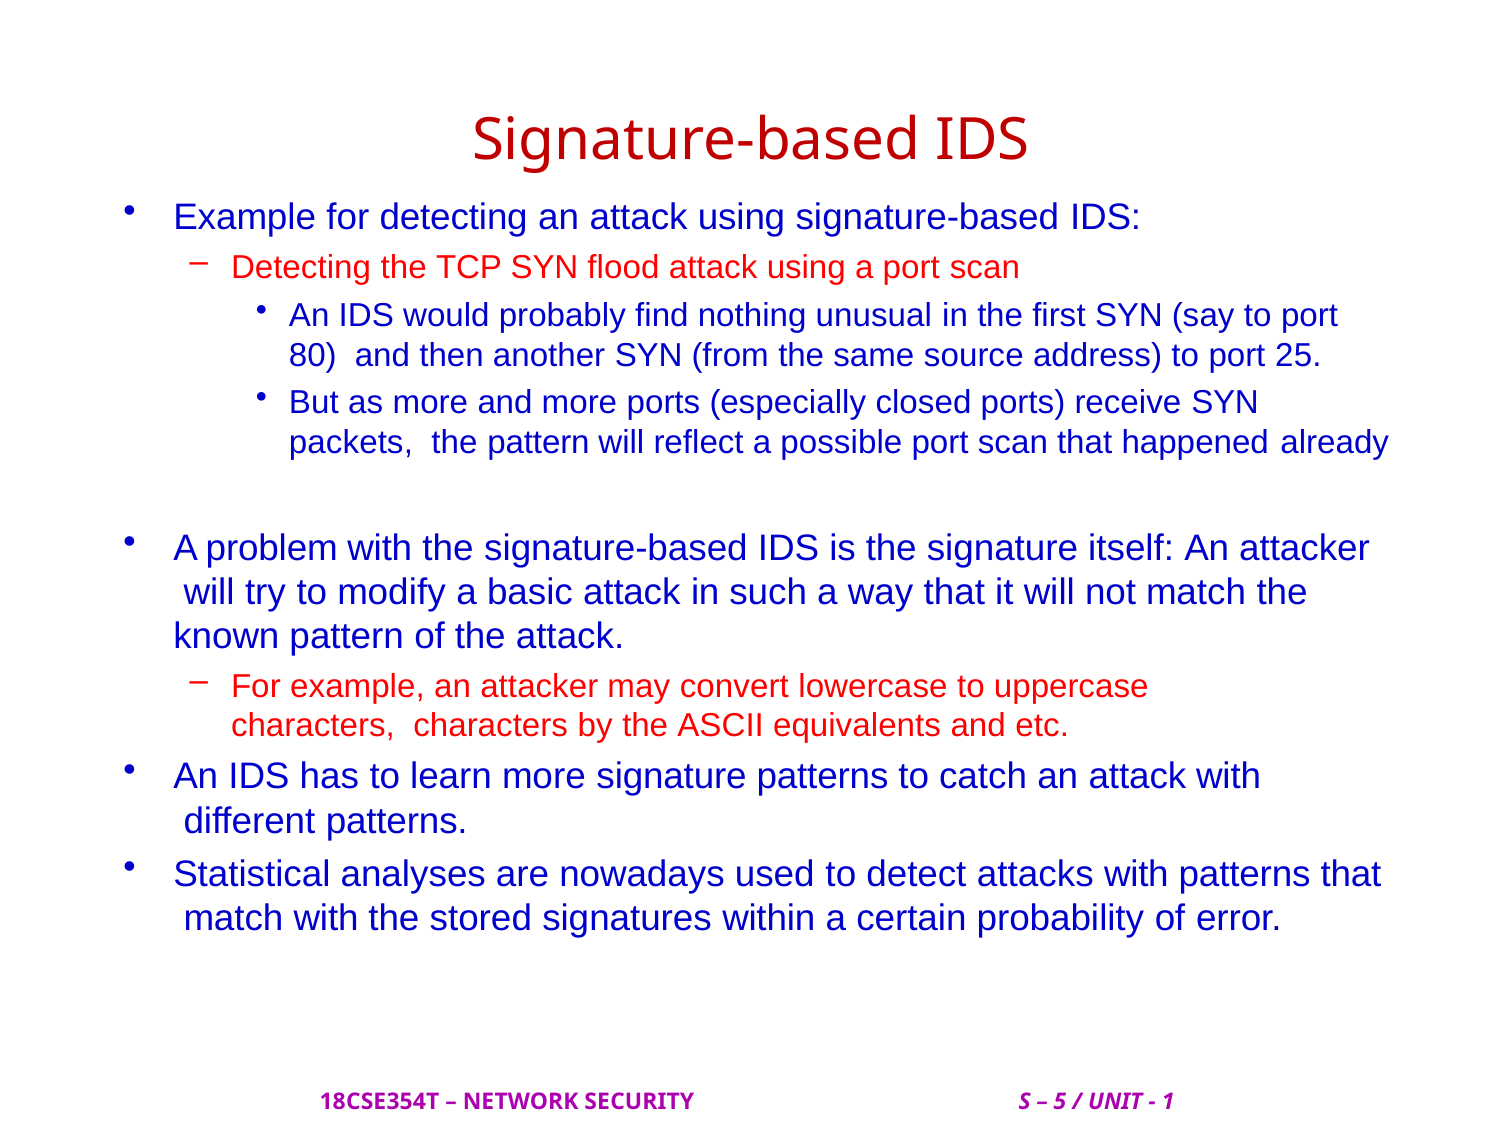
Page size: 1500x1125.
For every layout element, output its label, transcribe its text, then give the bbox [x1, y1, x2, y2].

text_box Example for detecting an attack using signature-based IDS: Detecting the TCP SYN flood attack using a port scan An IDS would probably find nothing unusual in the first SYN (say to port 80) and then another SYN (from the same source address) to port 25. But as more and more ports (especially closed ports) receive SYN packets, the pattern will reflect a possible port scan that happened already A problem with the signature-based IDS is the signature itself: An attacker will try to modify a basic attack in such a way that it will not match the known pattern of the attack. For example, an attacker may convert lowercase to uppercase characters, characters by the ASCII equivalents and etc. An IDS has to learn more signature patterns to catch an attack with different patterns. Statistical analyses are nowadays used to detect attacks with patterns that match with the stored signatures within a certain probability of error. [121, 182, 1395, 938]
text_box 18CSE354T – NETWORK SECURITY S – 5 / UNIT - 1 [112, 1075, 1500, 1125]
title Signature-based IDS [372, 40, 1128, 182]
